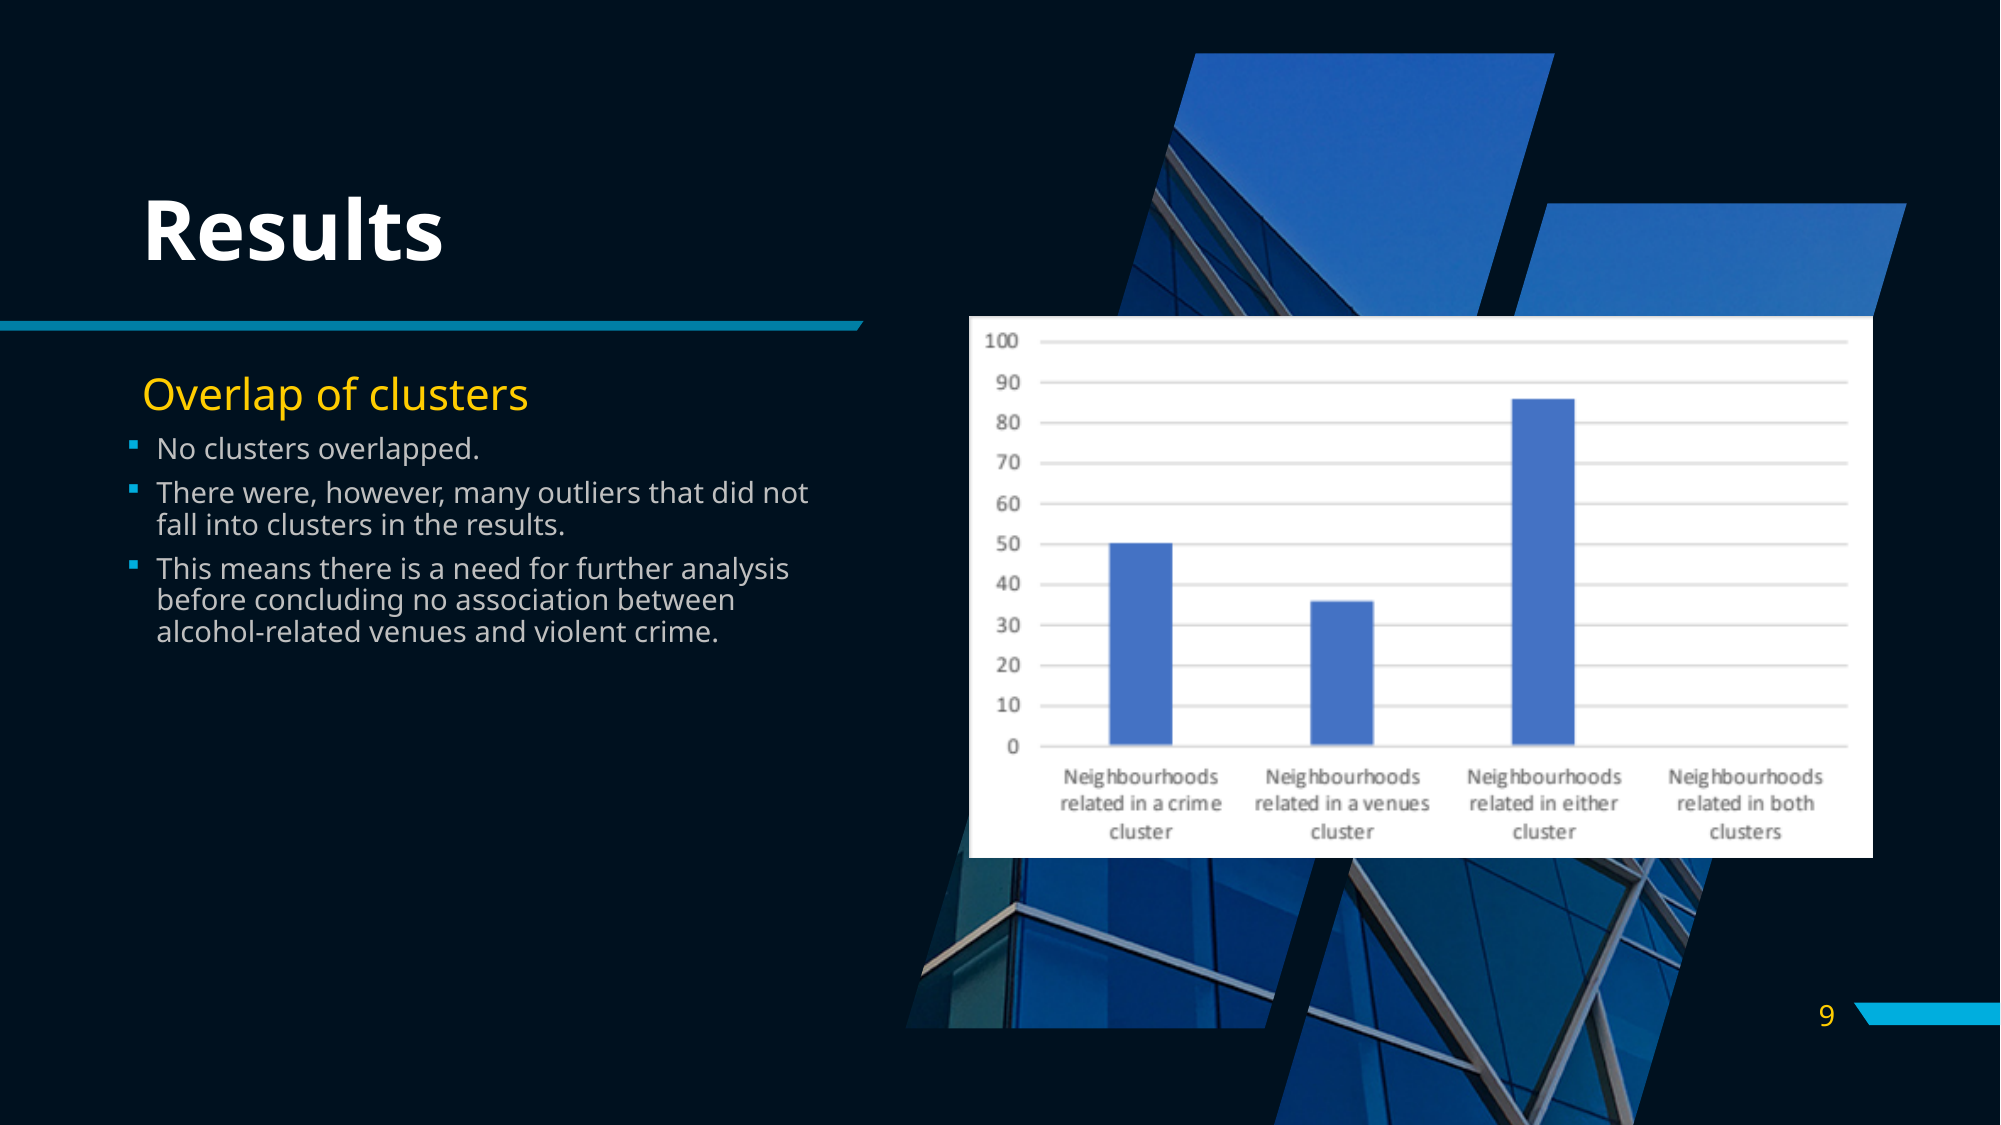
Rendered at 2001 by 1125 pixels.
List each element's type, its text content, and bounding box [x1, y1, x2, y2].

list Overlap of clusters [126, 365, 853, 427]
picture [905, 53, 1907, 1125]
title Results [126, 169, 905, 298]
list No clusters overlapped. There were, however, many outliers that did not fall into clusters in the results. This means there is a need for further analysis before concluding no association between alcohol-related venues and violent crime. [126, 427, 853, 853]
